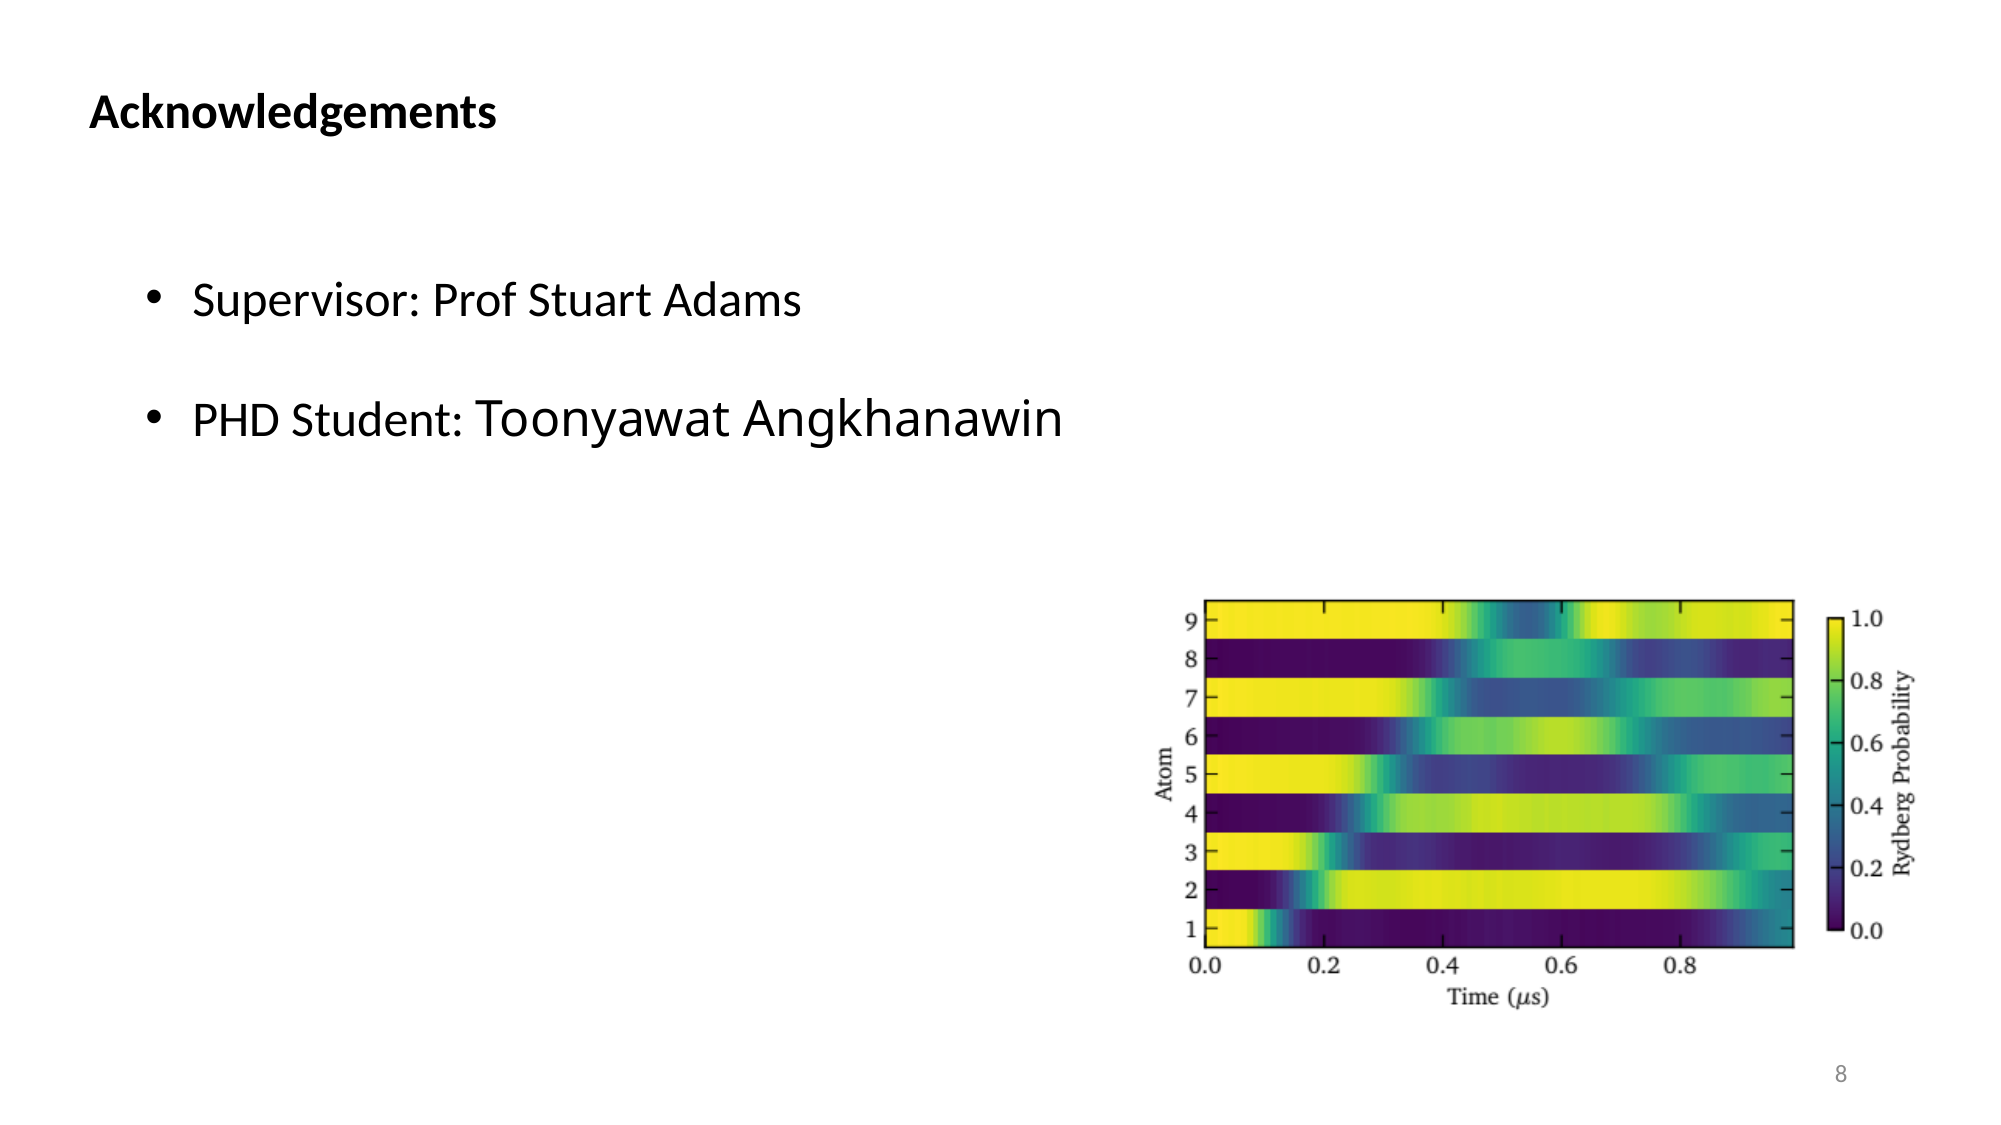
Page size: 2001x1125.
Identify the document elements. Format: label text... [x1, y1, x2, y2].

text_box Acknowledgements [74, 70, 513, 146]
picture [1139, 586, 1929, 1022]
slide_number 8 [1412, 1042, 1863, 1103]
text_box Supervisor: Prof Stuart Adams PHD Student: Toonyawat Angkhanawin [130, 258, 1080, 454]
